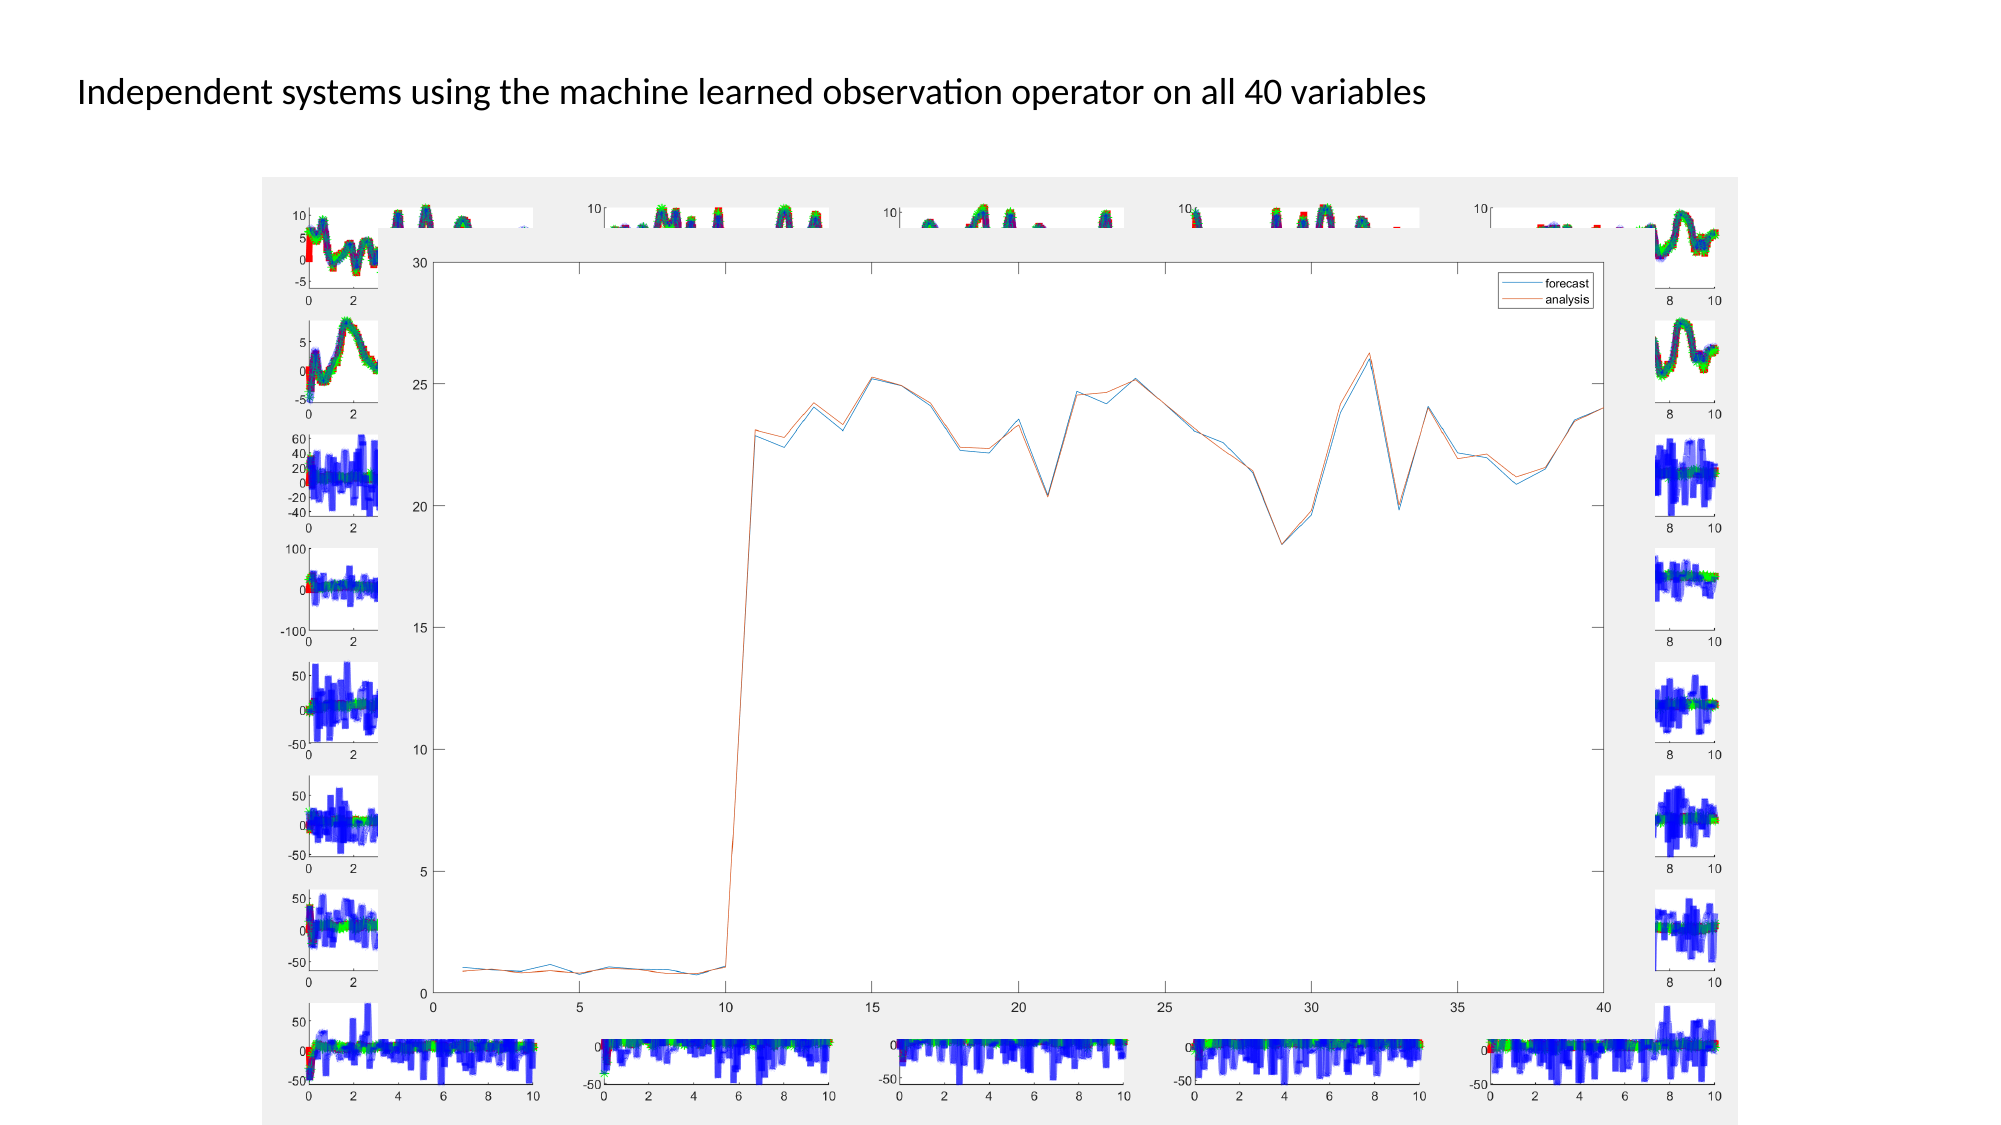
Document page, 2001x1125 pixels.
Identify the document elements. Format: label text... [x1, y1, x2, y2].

picture [262, 177, 1738, 1125]
text_box Independent systems using the machine learned observation operator on all 40 variables [62, 60, 1443, 120]
